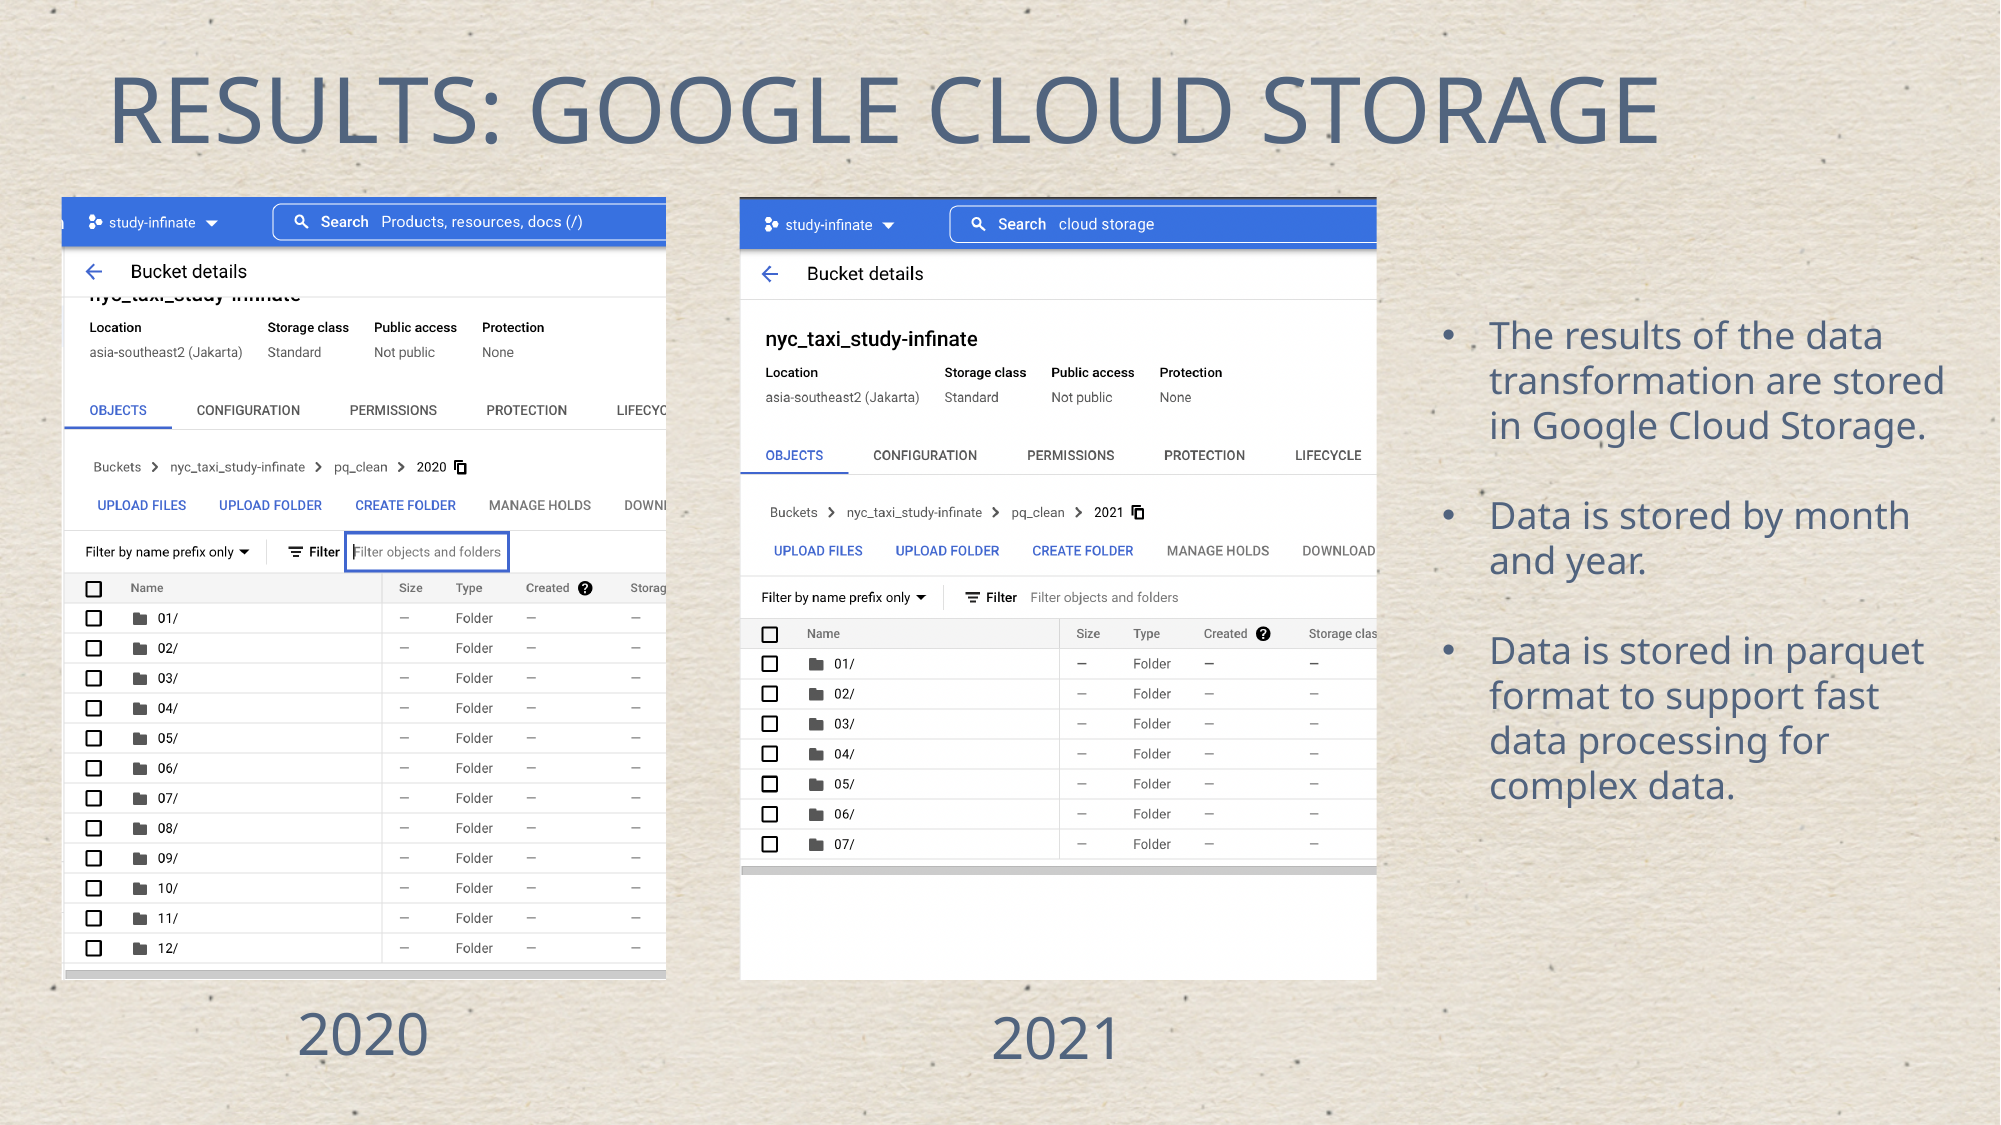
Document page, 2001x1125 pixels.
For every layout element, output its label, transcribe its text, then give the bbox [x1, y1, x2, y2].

text_box The results of the data transformation are stored in Google Cloud Storage. Data is stored by month and year. Data is stored in parquet format to support fast data processing for complex data. [1427, 304, 1969, 815]
text_box RESULTS: GOOGLE CLOUD STORAGE [91, 44, 1679, 170]
picture [0, 0, 2000, 1125]
text_box 2020 [282, 990, 446, 1075]
text_box 2021 [976, 994, 1140, 1079]
